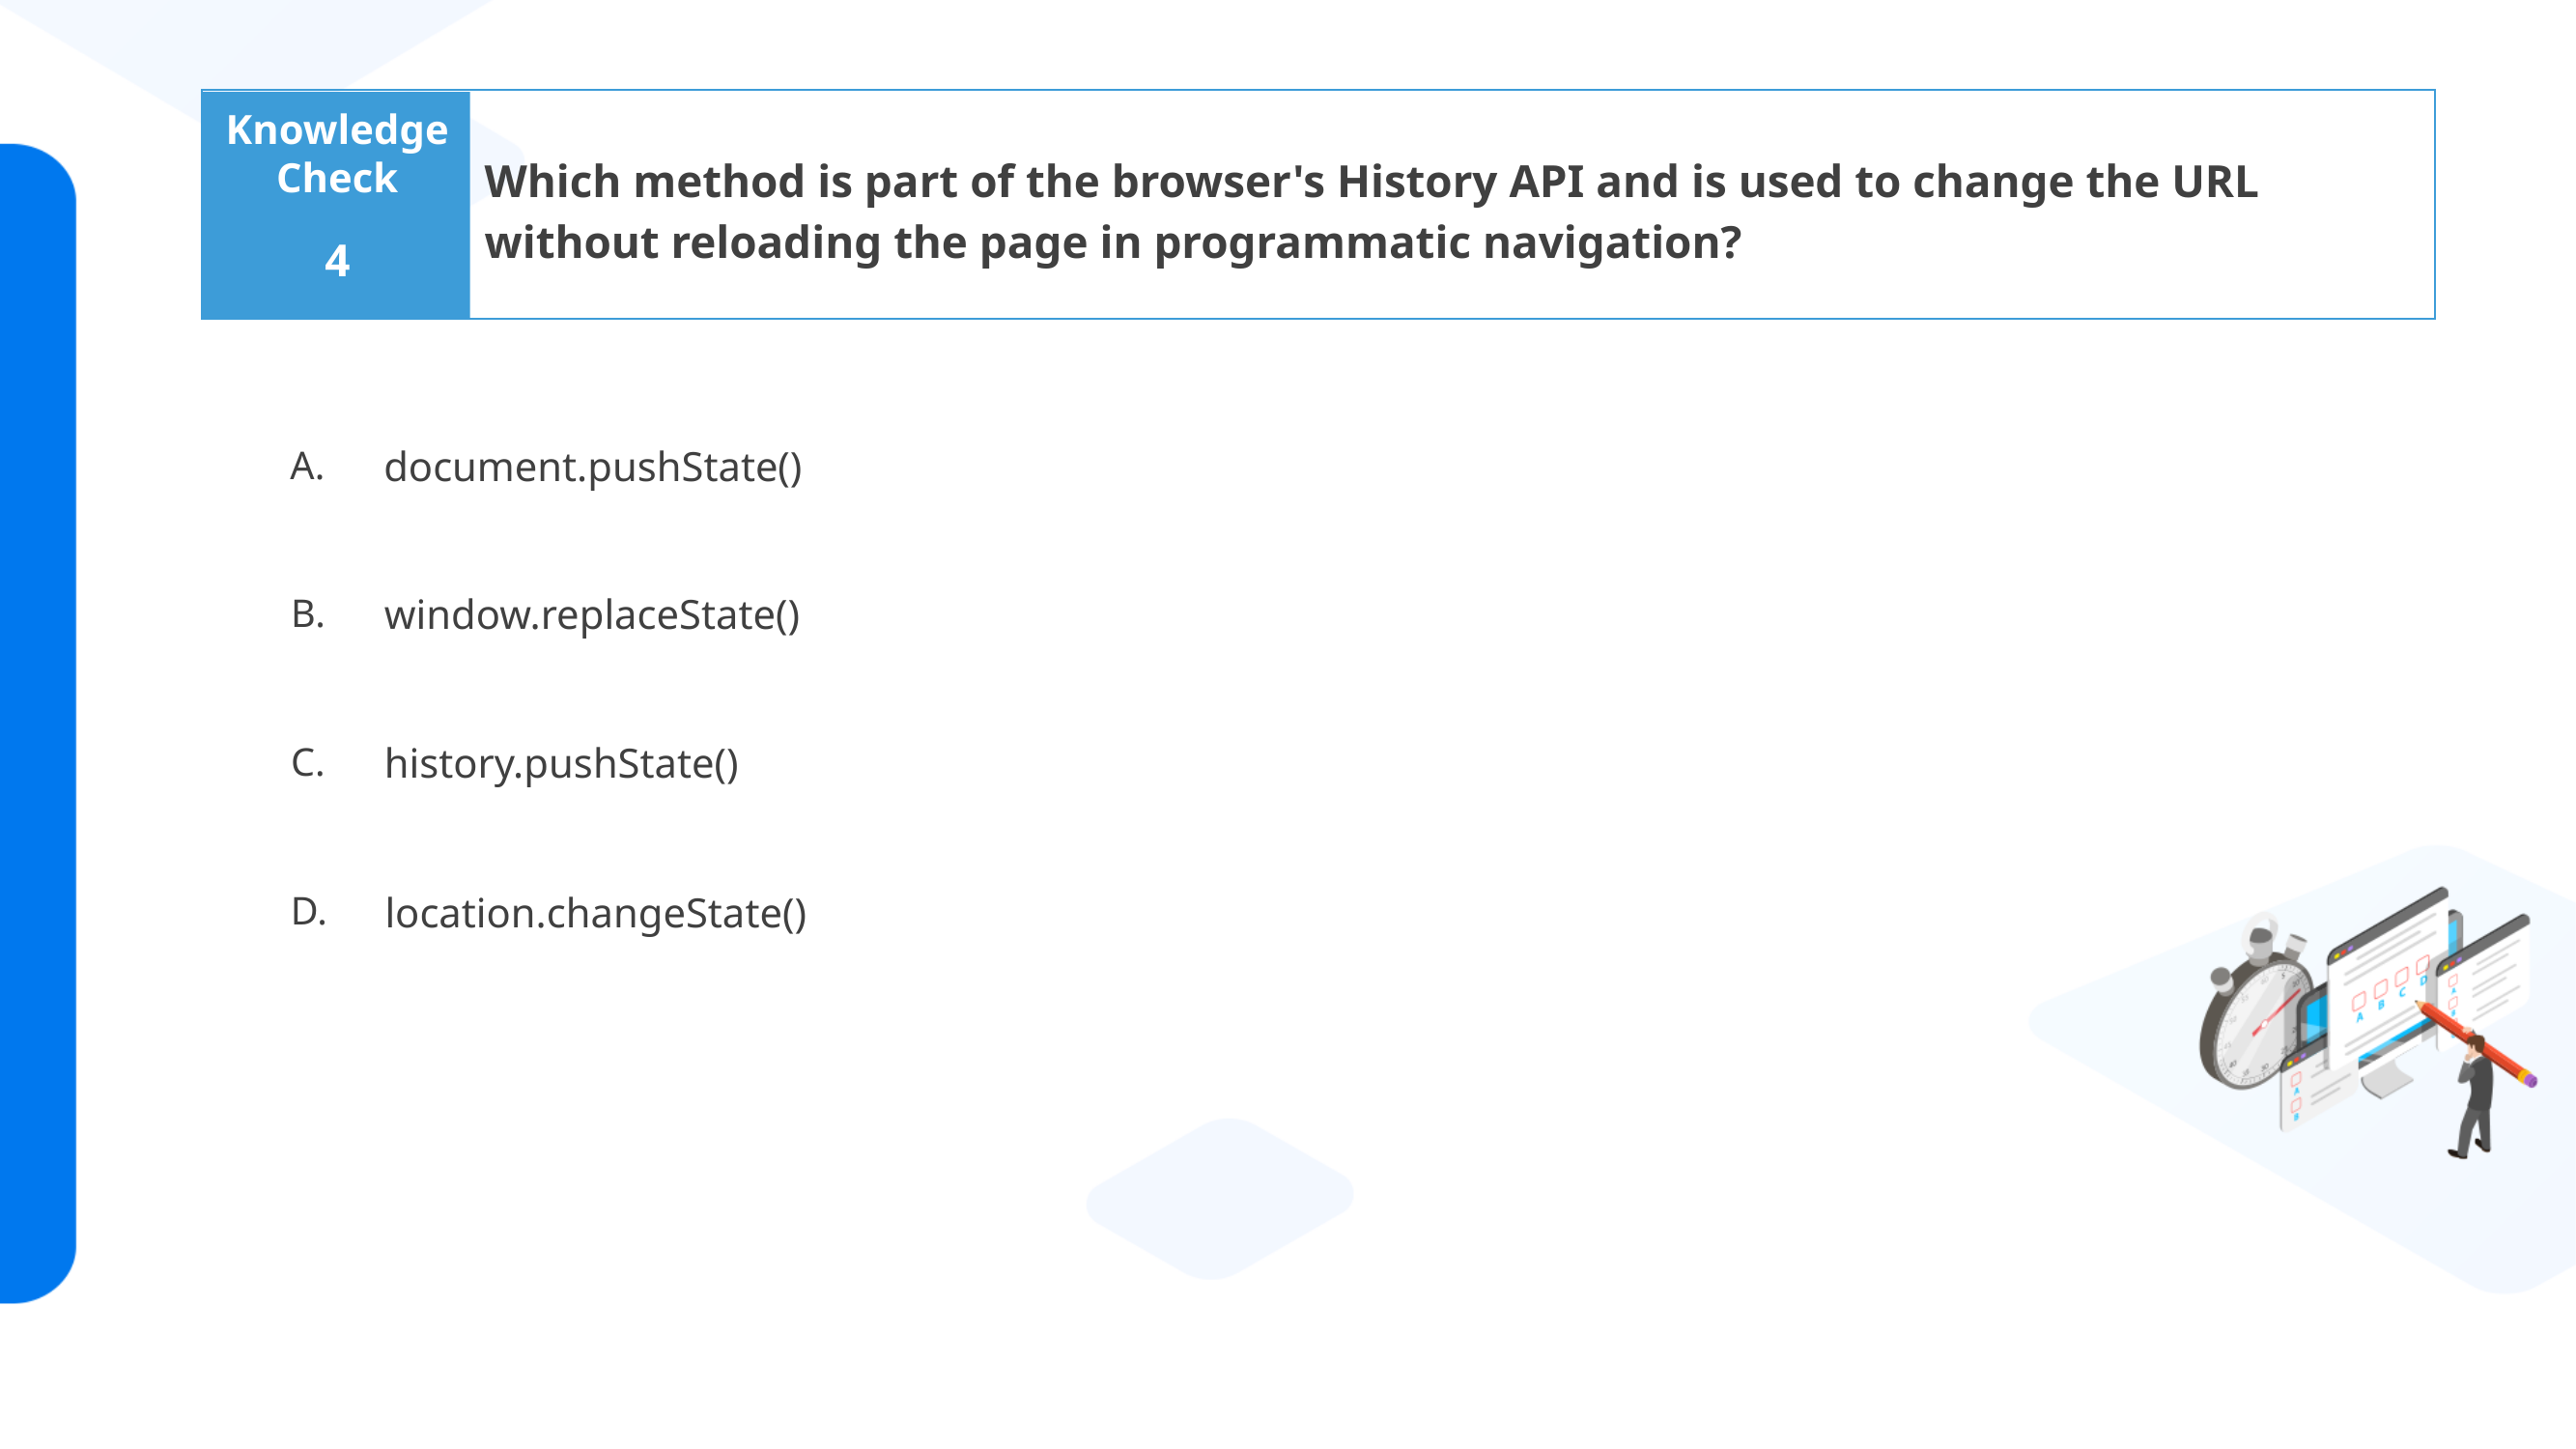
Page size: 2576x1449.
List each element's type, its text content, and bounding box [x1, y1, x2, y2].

list Which method is part of the browser's History API and is used to change the URL without reloading the page in programmatic navigation? [469, 92, 2436, 322]
list 4 [247, 188, 428, 321]
list window.replaceState() [369, 575, 2153, 708]
picture [0, 0, 2576, 1449]
list history.pushState() [369, 724, 2153, 857]
list document.pushState() [369, 427, 2152, 560]
list location.changeState() [370, 873, 2154, 1007]
